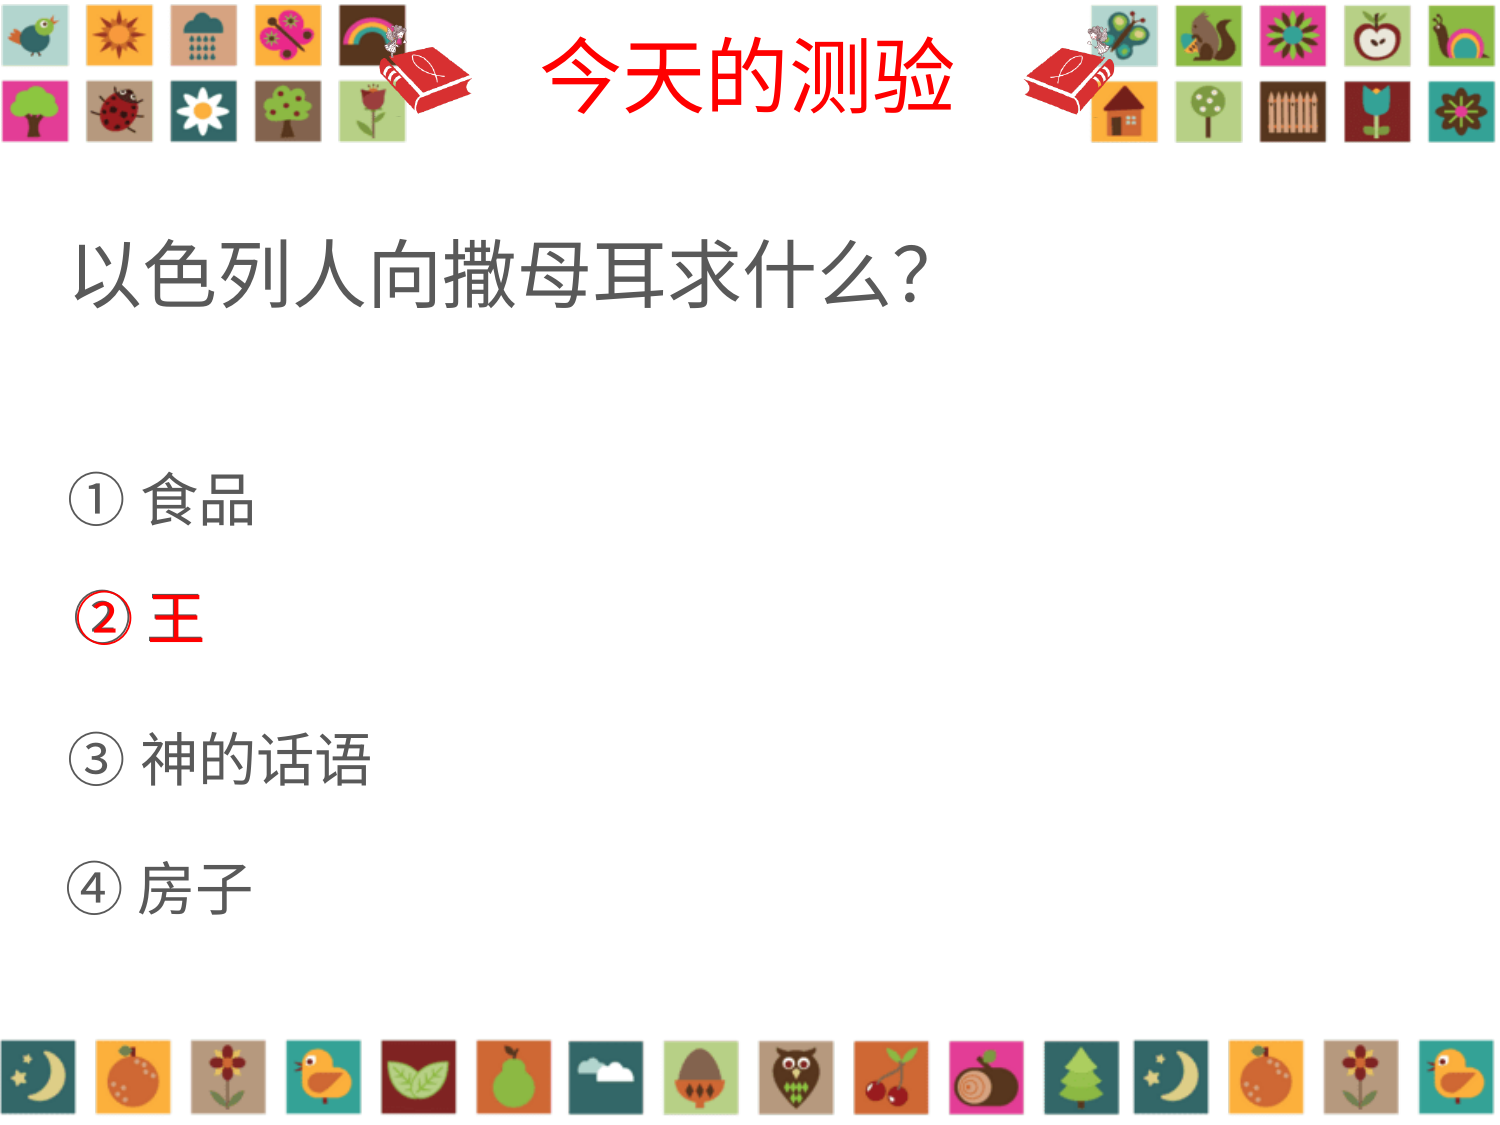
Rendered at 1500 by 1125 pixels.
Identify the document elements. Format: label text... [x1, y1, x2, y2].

text_box 以色列人向撒母耳求什么？ [53, 219, 1436, 325]
text_box ①食品 [53, 456, 1436, 541]
text_box ③神的话语 [53, 716, 1483, 801]
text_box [0, 1028, 1500, 1118]
text_box 今天的测验 [425, 16, 1078, 131]
text_box ②王 [60, 574, 1490, 660]
picture [0, 3, 504, 150]
picture [992, 3, 1500, 150]
text_box ④房子 [50, 844, 1480, 930]
